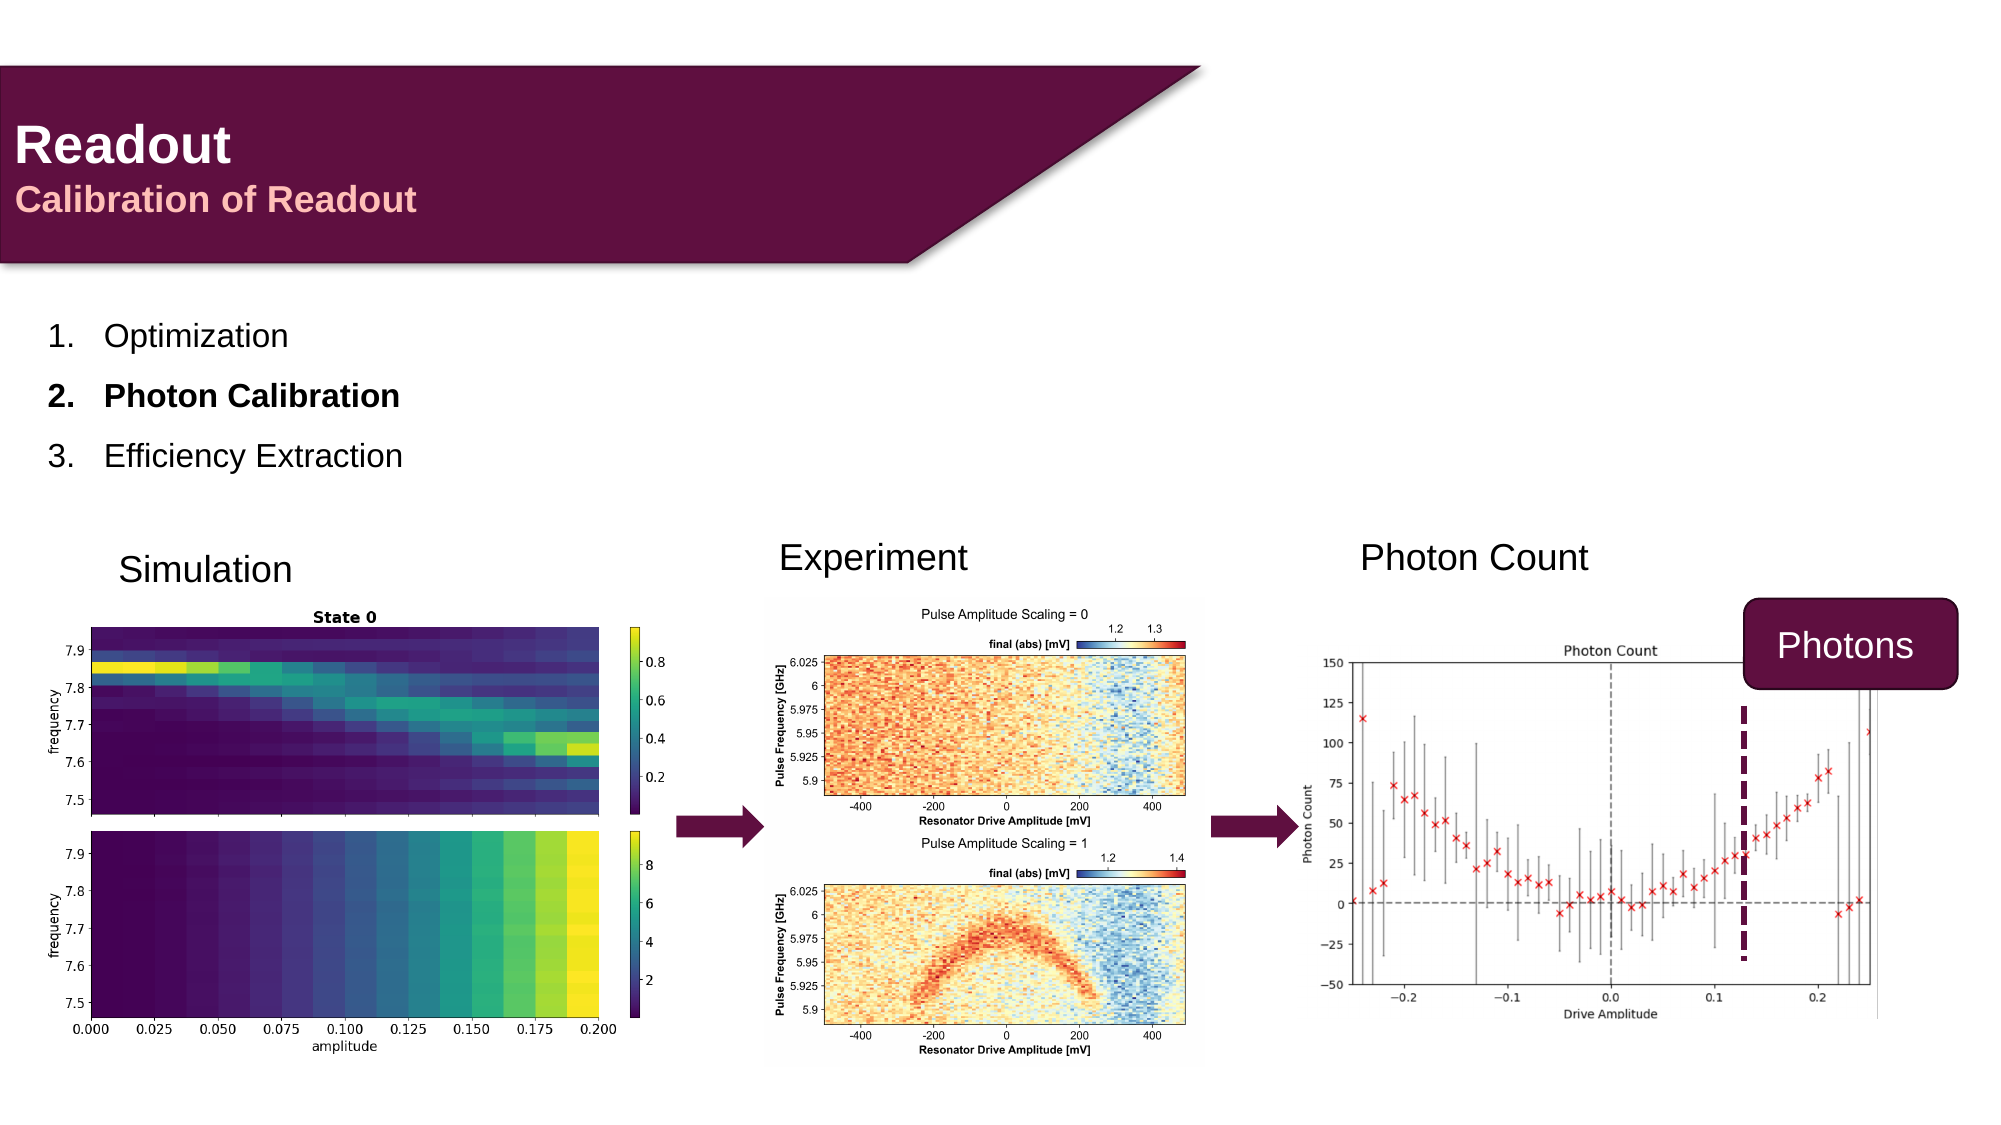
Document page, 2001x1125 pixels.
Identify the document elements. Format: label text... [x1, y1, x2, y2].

picture [41, 605, 671, 1059]
text_box Simulation [103, 538, 643, 598]
text_box [1210, 802, 1297, 851]
text_box Experiment [764, 525, 1304, 586]
picture [764, 597, 1205, 1067]
text_box Readout Calibration of Readout [0, 65, 1202, 264]
text_box Optimization Photon Calibration Efficiency Extraction [32, 286, 1326, 601]
text_box [675, 802, 764, 851]
picture [1297, 645, 1878, 1019]
text_box Photon Count [1345, 525, 1885, 586]
